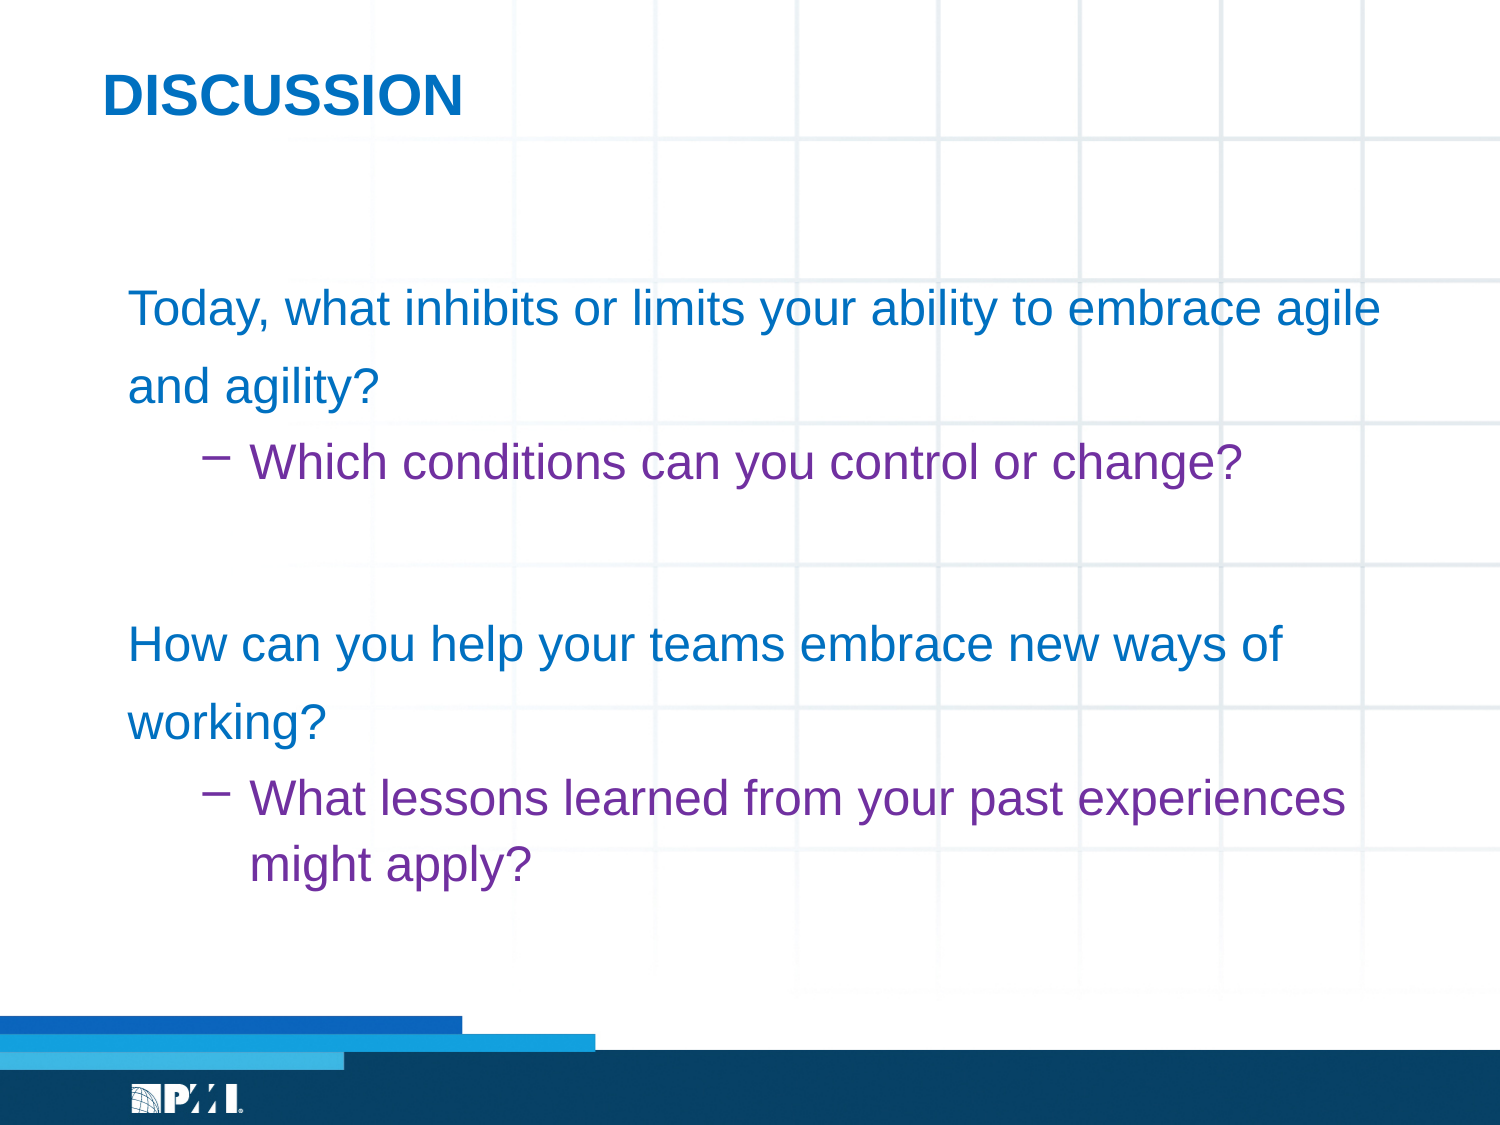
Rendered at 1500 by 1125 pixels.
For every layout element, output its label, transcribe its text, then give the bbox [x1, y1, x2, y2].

list Today, what inhibits or limits your ability to embrace agile and agility? Which conditions can you control or change? How can you help your teams embrace new ways of working? What lessons learned from your past experiences might apply? [112, 249, 1438, 951]
picture [0, 0, 1500, 1125]
title Discussion [87, 49, 1366, 116]
